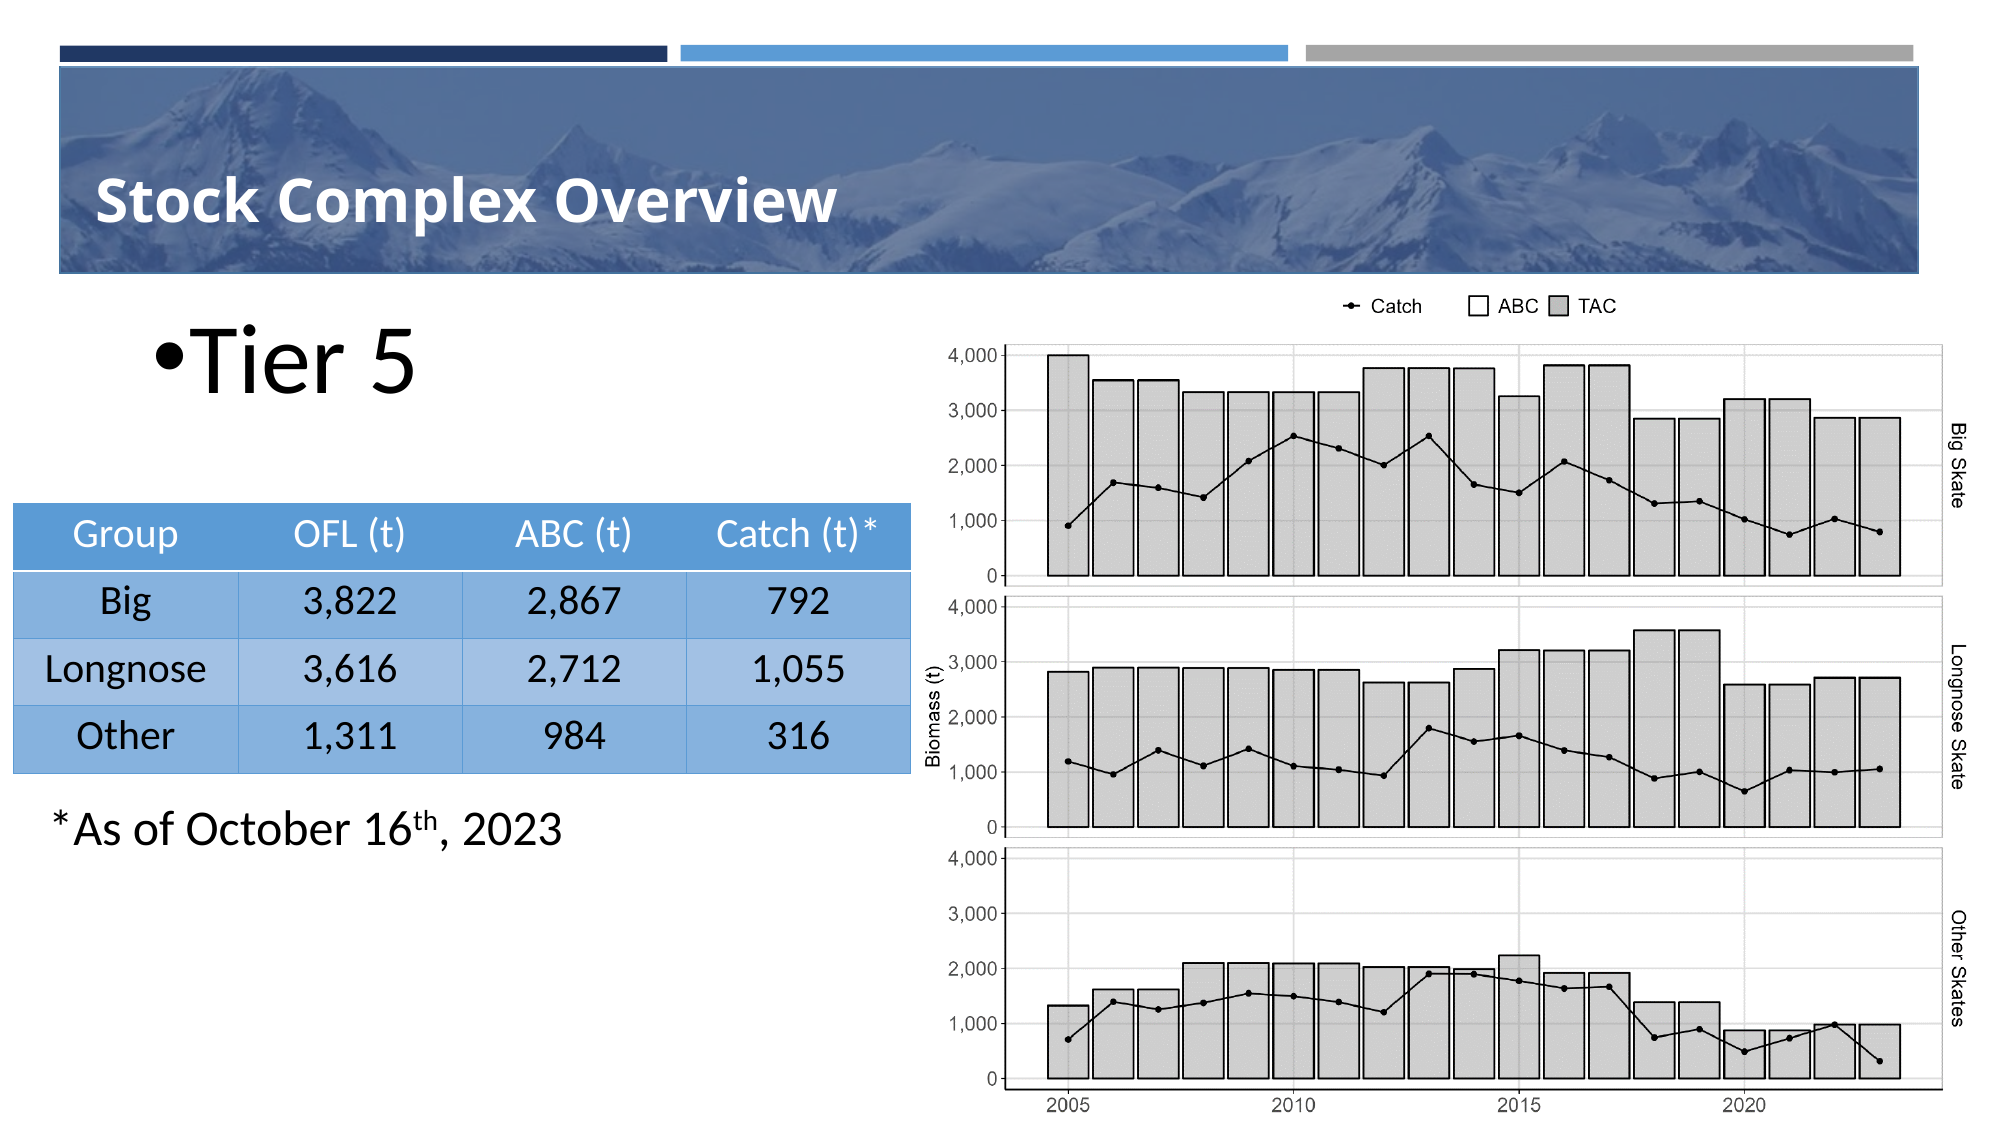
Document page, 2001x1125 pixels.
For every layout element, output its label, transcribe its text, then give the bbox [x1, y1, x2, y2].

list Tier 5 [137, 299, 916, 1014]
table_header Group [14, 504, 238, 570]
table_header ABC (t) [463, 504, 686, 570]
table_cell Big [14, 572, 238, 638]
table_cell 1,055 [687, 639, 910, 705]
table_cell 3,822 [239, 572, 462, 638]
table_cell 2,867 [463, 572, 686, 638]
text_box *As of October 16th, 2023 [33, 787, 713, 863]
table_cell 1,311 [239, 706, 462, 773]
table_cell Other [14, 706, 238, 773]
title Stock Complex Overview [79, 81, 1889, 244]
picture [916, 276, 1984, 1125]
table_cell 316 [687, 706, 910, 773]
table_cell 3,616 [239, 639, 462, 705]
text_box [60, 66, 1919, 272]
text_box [59, 44, 1914, 62]
table_cell 792 [687, 572, 910, 638]
table_header Catch (t)* [687, 504, 910, 570]
table_cell 2,712 [463, 639, 686, 705]
table_cell 984 [463, 706, 686, 773]
table_cell Longnose [14, 639, 238, 705]
table_header OFL (t) [239, 504, 462, 570]
